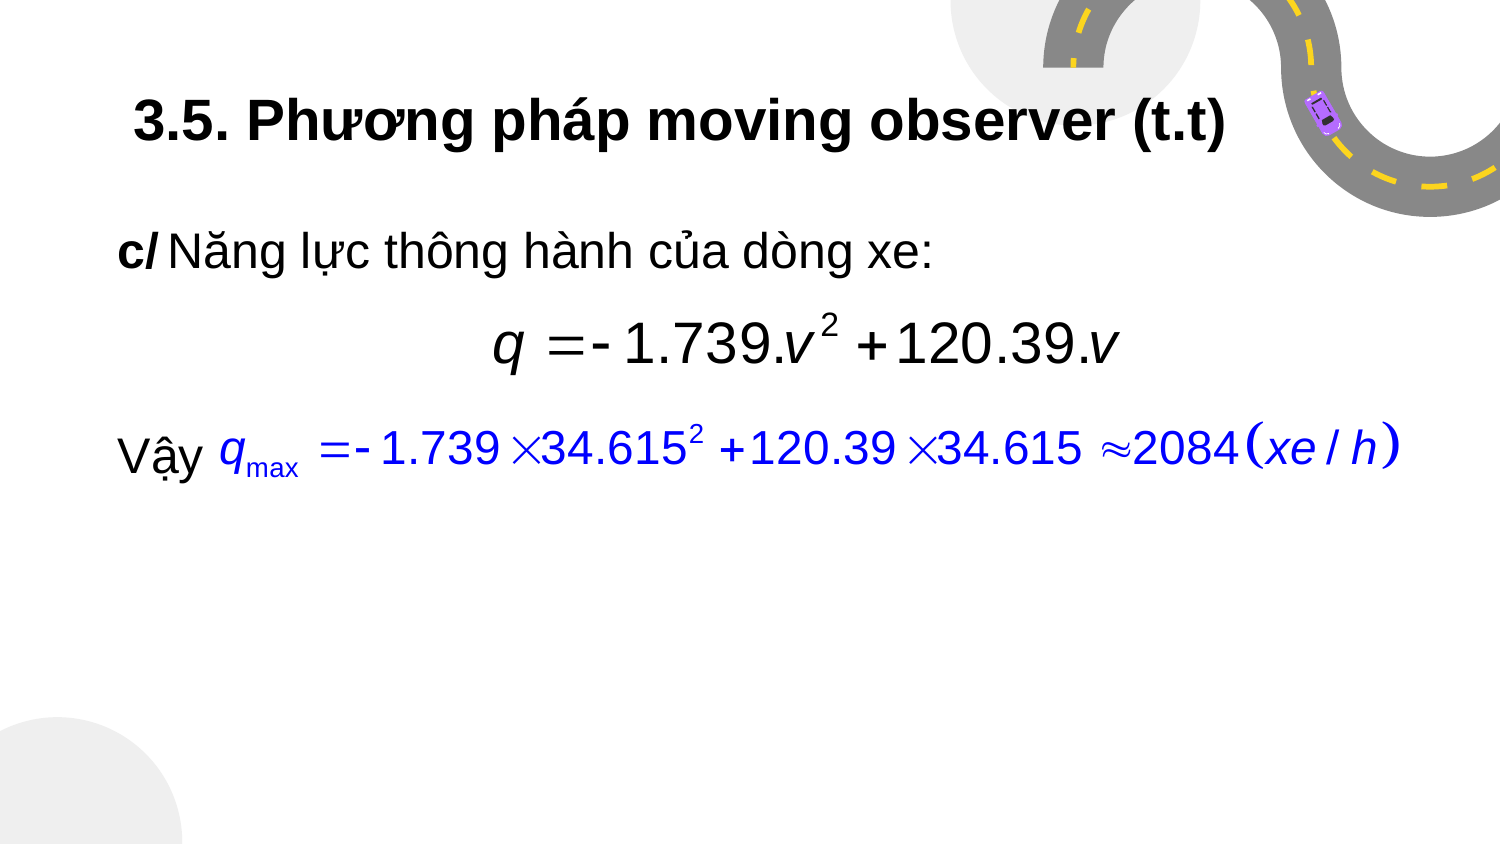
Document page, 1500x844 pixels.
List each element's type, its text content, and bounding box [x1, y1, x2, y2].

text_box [214, 413, 1404, 493]
title 3.5. Phương pháp moving observer (t.t) [118, 66, 1382, 161]
text_box c/ Năng lực thông hành của dòng xe: Vậy [102, 195, 1500, 274]
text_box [484, 299, 1134, 388]
